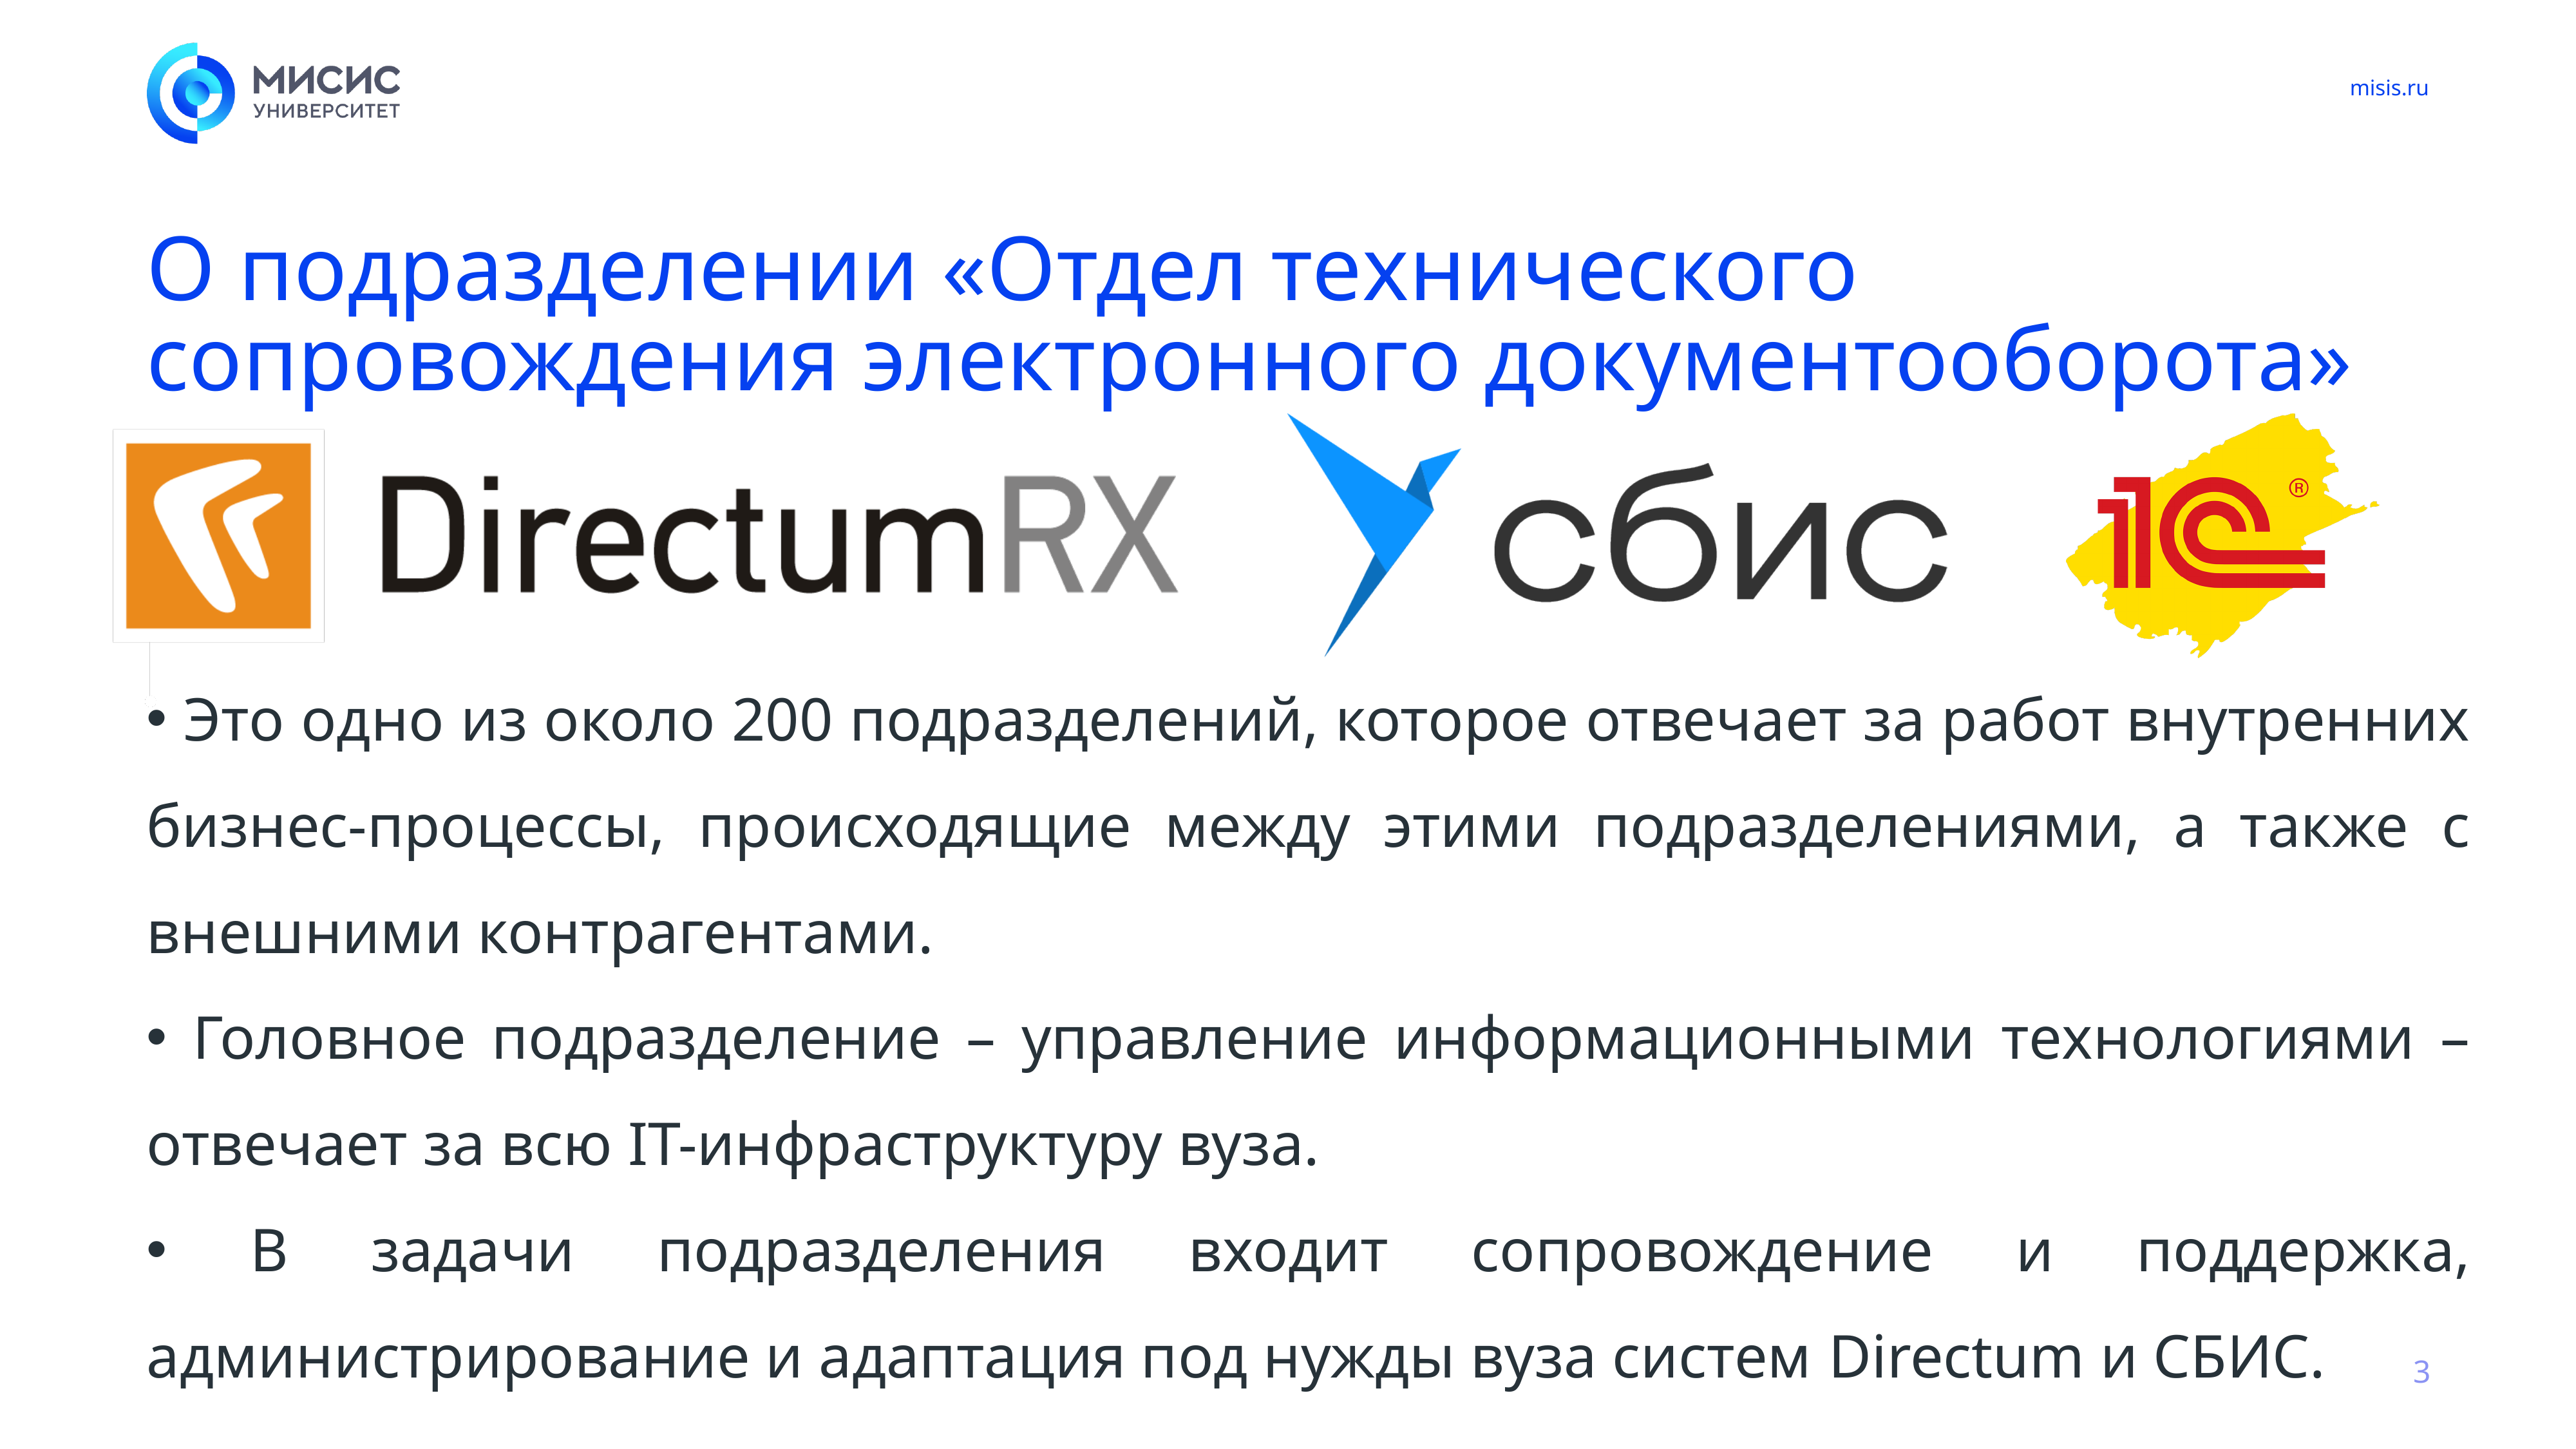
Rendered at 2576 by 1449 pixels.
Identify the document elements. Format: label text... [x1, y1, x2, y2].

slide_number 3 [2092, 1334, 2441, 1412]
title О подразделении «Отдел технического сопровождения электронного документооборота» [137, 223, 2439, 444]
picture [1287, 413, 1948, 658]
picture [2066, 413, 2380, 658]
picture [93, 413, 1204, 659]
list Это одно из около 200 подразделений, которое отвечает за работ внутренних бизнес-процессы, происходящие между этими подразделениями, а также с внешними контрагентами. Головное подразделение – управление информационными технологиями – отвечает за всю IT-инфраструктуру вуза. В задачи подразделения входит сопровождение и поддержка, администрирование и адаптация под нужды вуза систем Directum и СБИС. [137, 641, 2482, 1392]
picture [147, 42, 401, 144]
